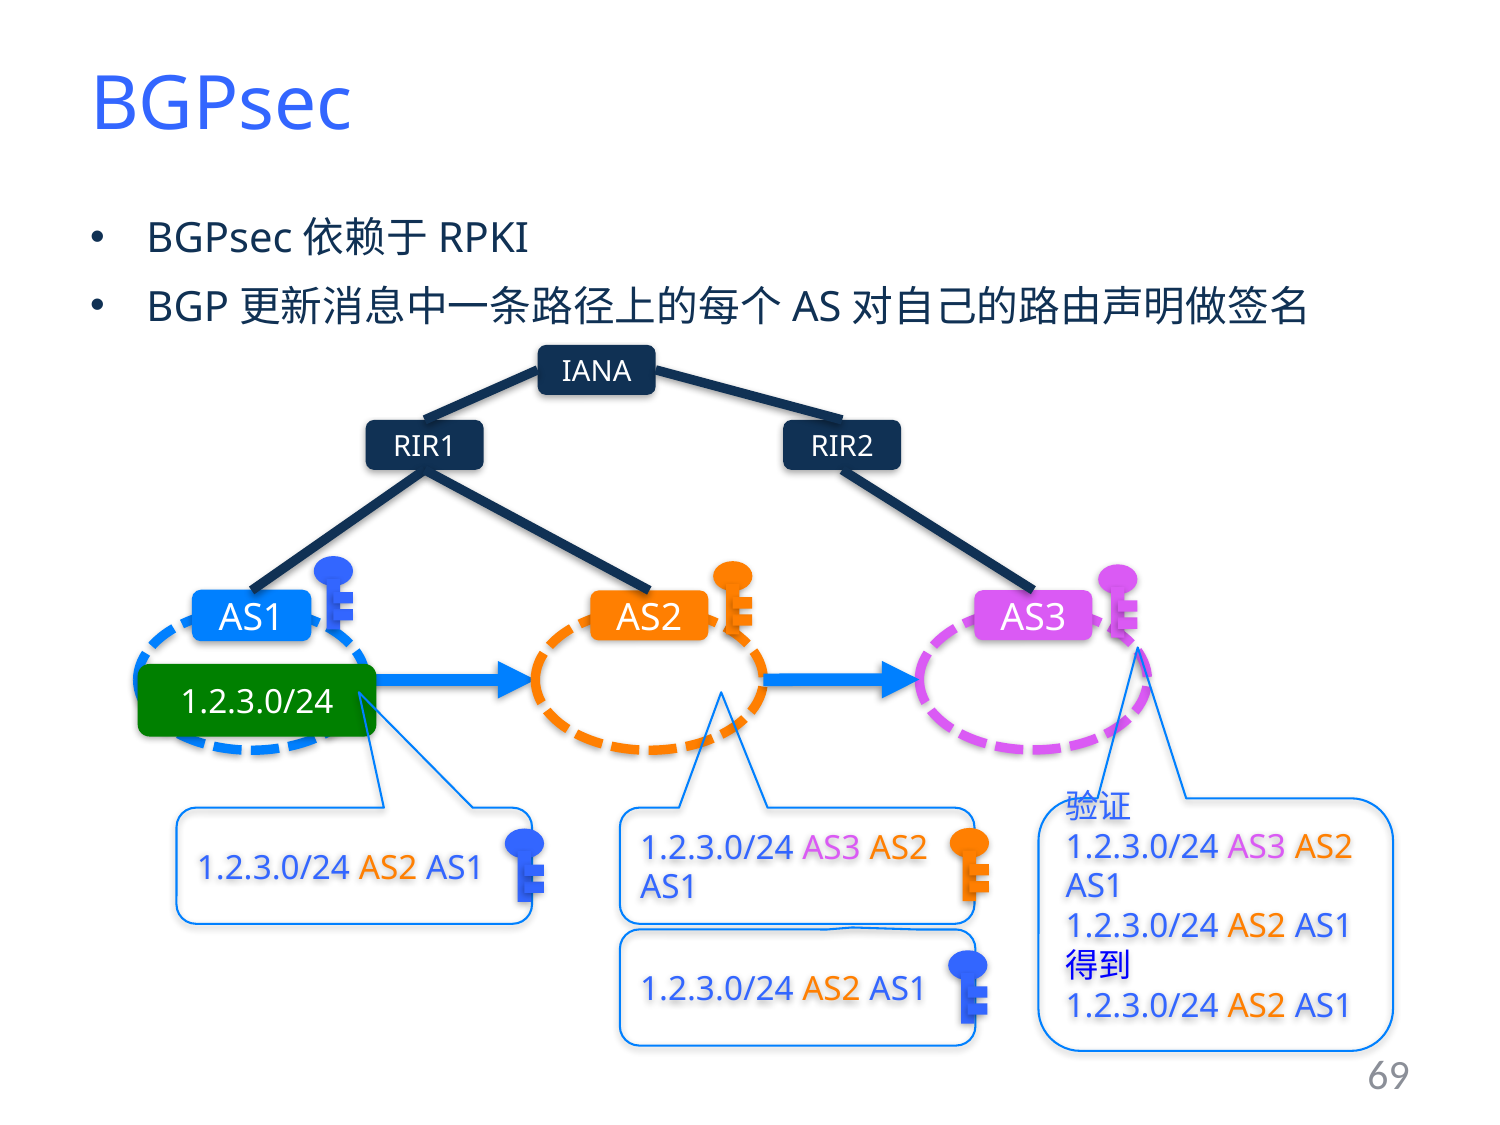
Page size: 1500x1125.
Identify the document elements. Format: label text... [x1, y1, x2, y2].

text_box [251, 469, 423, 591]
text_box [619, 679, 990, 1046]
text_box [655, 369, 843, 421]
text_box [712, 560, 753, 635]
title BGPsec [75, 6, 1425, 193]
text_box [176, 807, 545, 925]
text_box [841, 469, 1034, 591]
text_box RIR2 [782, 419, 903, 471]
text_box [139, 620, 363, 666]
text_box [313, 598, 354, 630]
text_box 验证 1.2.3.0/24 AS3 AS2 AS1 1.2.3.0/24 AS2 AS1 得到 1.2.3.0/24 AS2 AS1 [1037, 646, 1394, 1052]
text_box AS1 [191, 589, 311, 642]
list BGPsec依赖于RPKI BGP更新消息中一条路径上的每个AS对自己的路由声明做签名 [75, 193, 1425, 352]
text_box RIR1 [364, 419, 485, 468]
text_box IANA [536, 344, 657, 396]
text_box [205, 745, 298, 752]
text_box 1.2.3.0/24 [136, 663, 378, 738]
text_box AS2 [589, 589, 708, 642]
slide_number 69 [1074, 1042, 1425, 1103]
text_box AS3 [973, 589, 1092, 641]
text_box [918, 621, 1136, 751]
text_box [424, 369, 538, 421]
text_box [424, 469, 650, 591]
text_box [534, 621, 764, 748]
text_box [1097, 564, 1138, 638]
